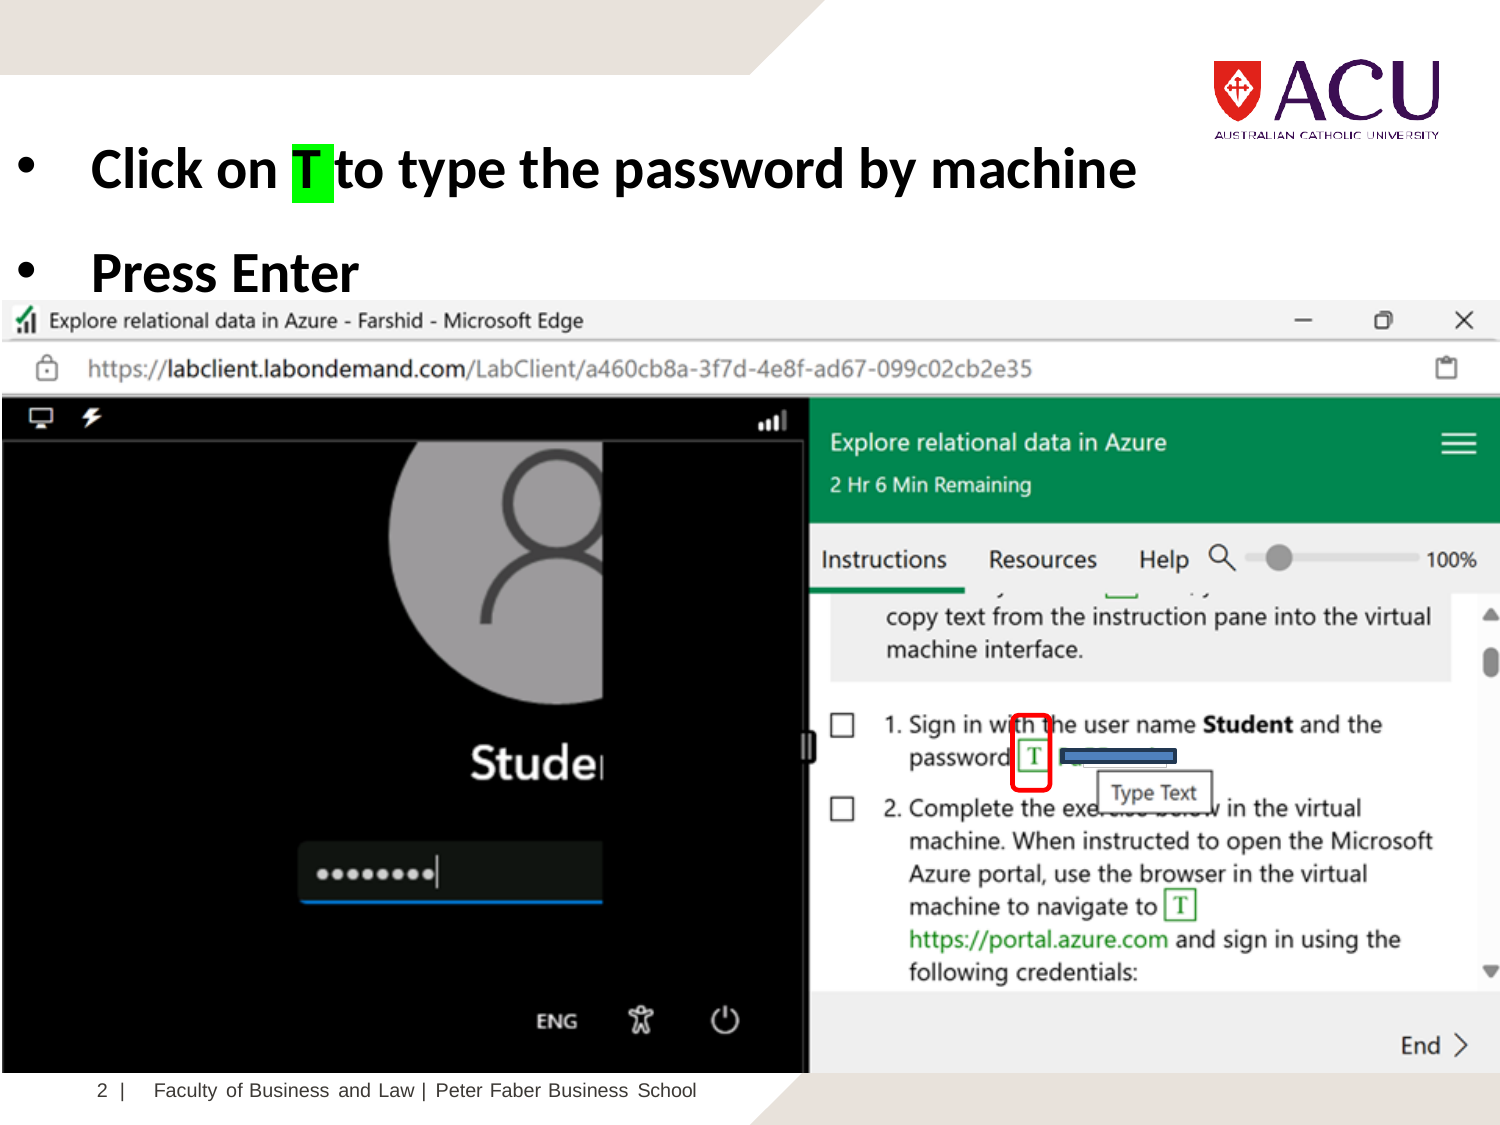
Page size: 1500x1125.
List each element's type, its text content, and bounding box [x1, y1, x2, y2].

picture [2, 300, 1500, 1073]
text_box Click on T to type the password by machine Press Enter [1, 87, 1500, 299]
picture [1214, 59, 1439, 87]
text_box 2 | Faculty of Business and Law | Peter Faber Business School [94, 1081, 702, 1102]
